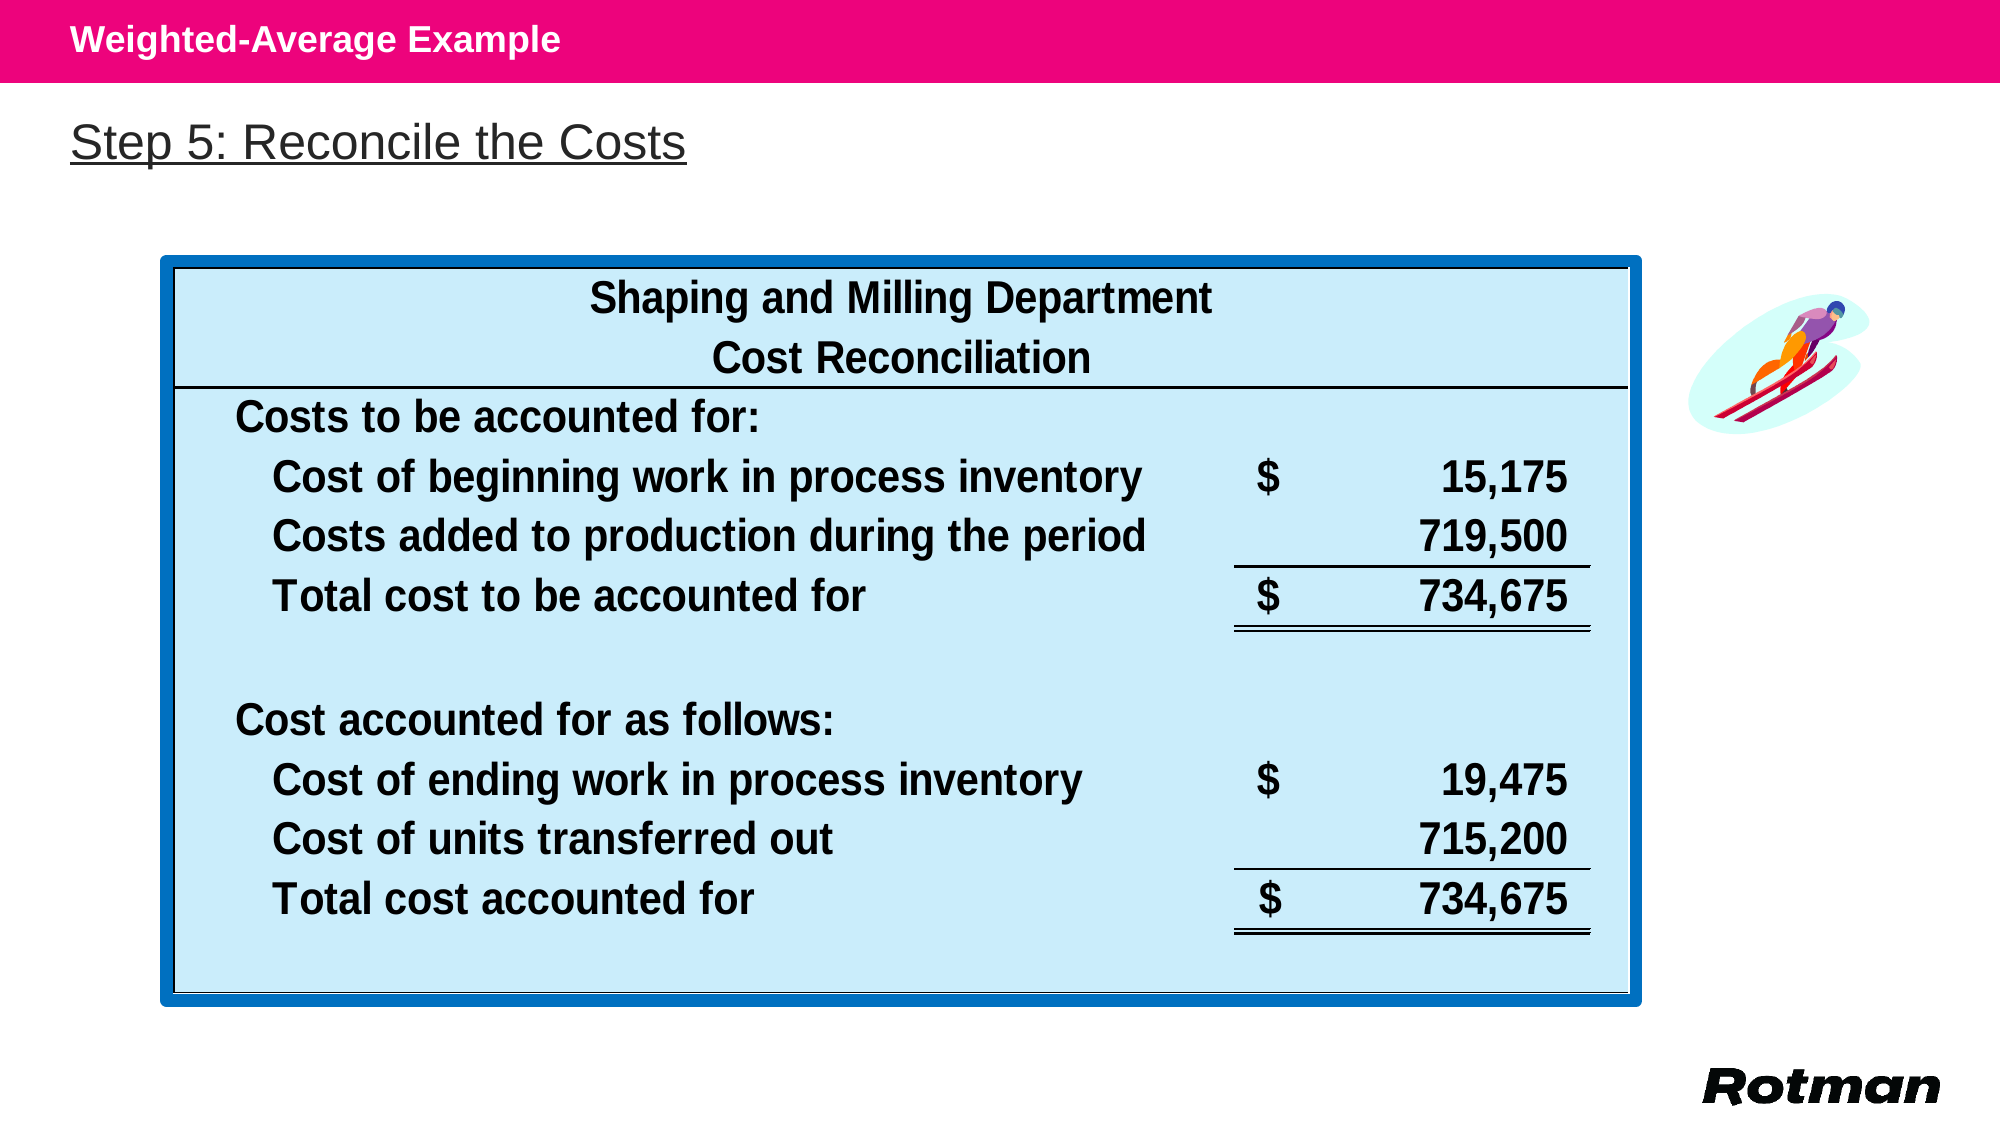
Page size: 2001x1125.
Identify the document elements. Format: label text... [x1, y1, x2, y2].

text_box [172, 266, 1631, 995]
picture [1702, 1068, 1940, 1106]
subtitle Weighted-Average Example [55, 0, 1630, 79]
list Step 5: Reconcile the Costs [55, 101, 1961, 161]
picture [1684, 290, 1873, 438]
